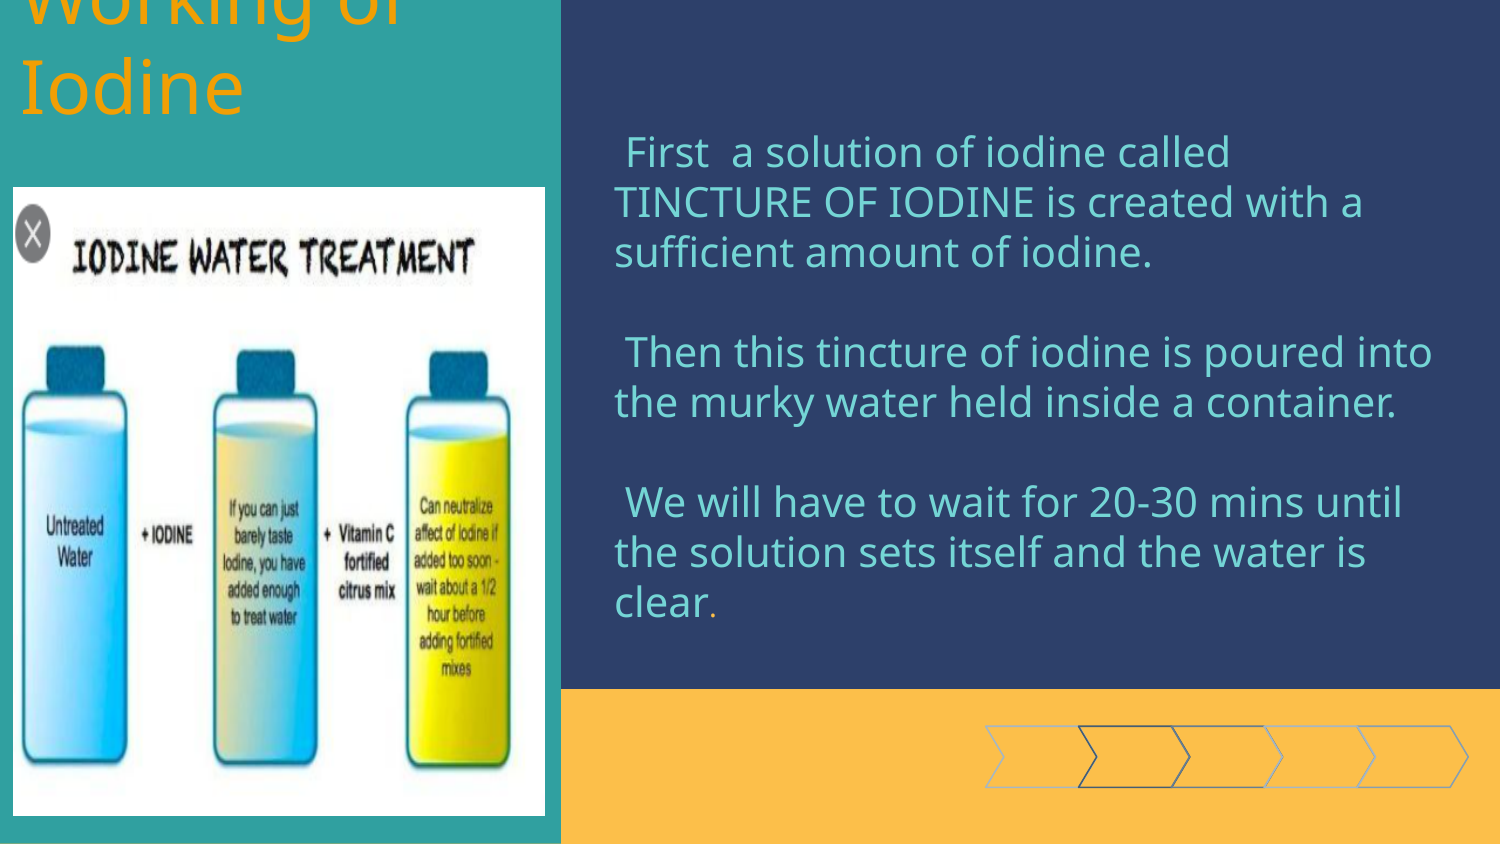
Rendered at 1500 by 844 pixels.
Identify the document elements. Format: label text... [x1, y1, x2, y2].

subtitle First a solution of iodine called TINCTURE OF IODINE is created with a sufficient amount of iodine. Then this tincture of iodine is poured into the murky water held inside a container. We will have to wait for 20-30 mins until the solution sets itself and the water is clear. [576, 110, 1455, 774]
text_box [985, 725, 1469, 788]
picture [13, 187, 545, 816]
title Working of Iodine [5, 45, 662, 216]
